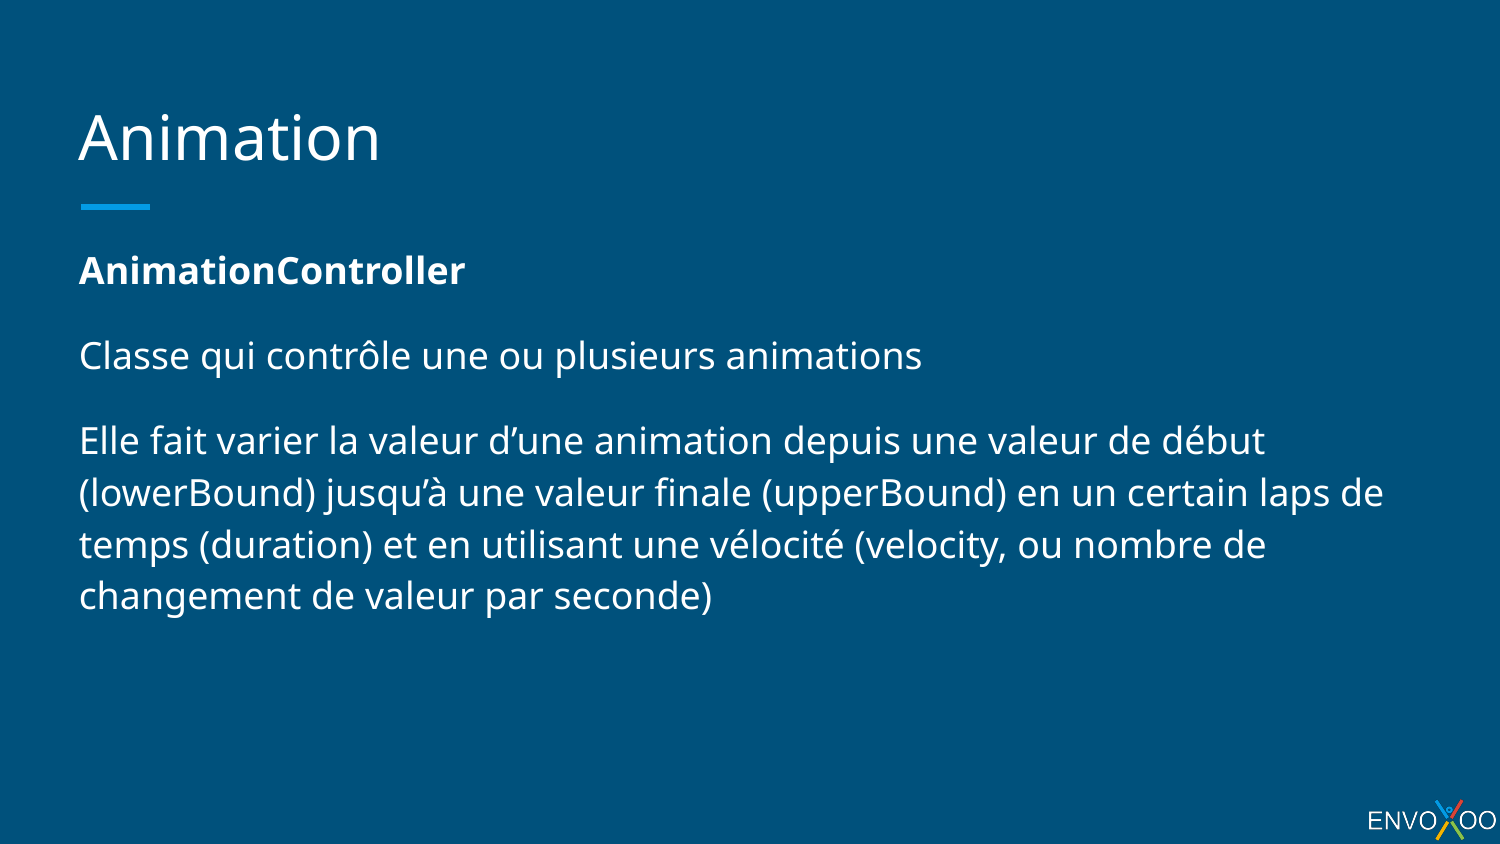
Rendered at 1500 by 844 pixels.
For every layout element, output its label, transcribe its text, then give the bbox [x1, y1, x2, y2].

picture [1370, 812, 1382, 829]
list AnimationController Classe qui contrôle une ou plusieurs animations Elle fait varier la valeur d’une animation depuis une valeur de début (lowerBound) jusqu’à une valeur finale (upperBound) en un certain laps de temps (duration) et en utilisant une vélocité (velocity, ou nombre de changement de valeur par seconde) [63, 225, 1437, 731]
picture [1452, 822, 1463, 838]
title Animation [63, 75, 1437, 188]
picture [1437, 822, 1448, 840]
picture [1451, 800, 1462, 818]
